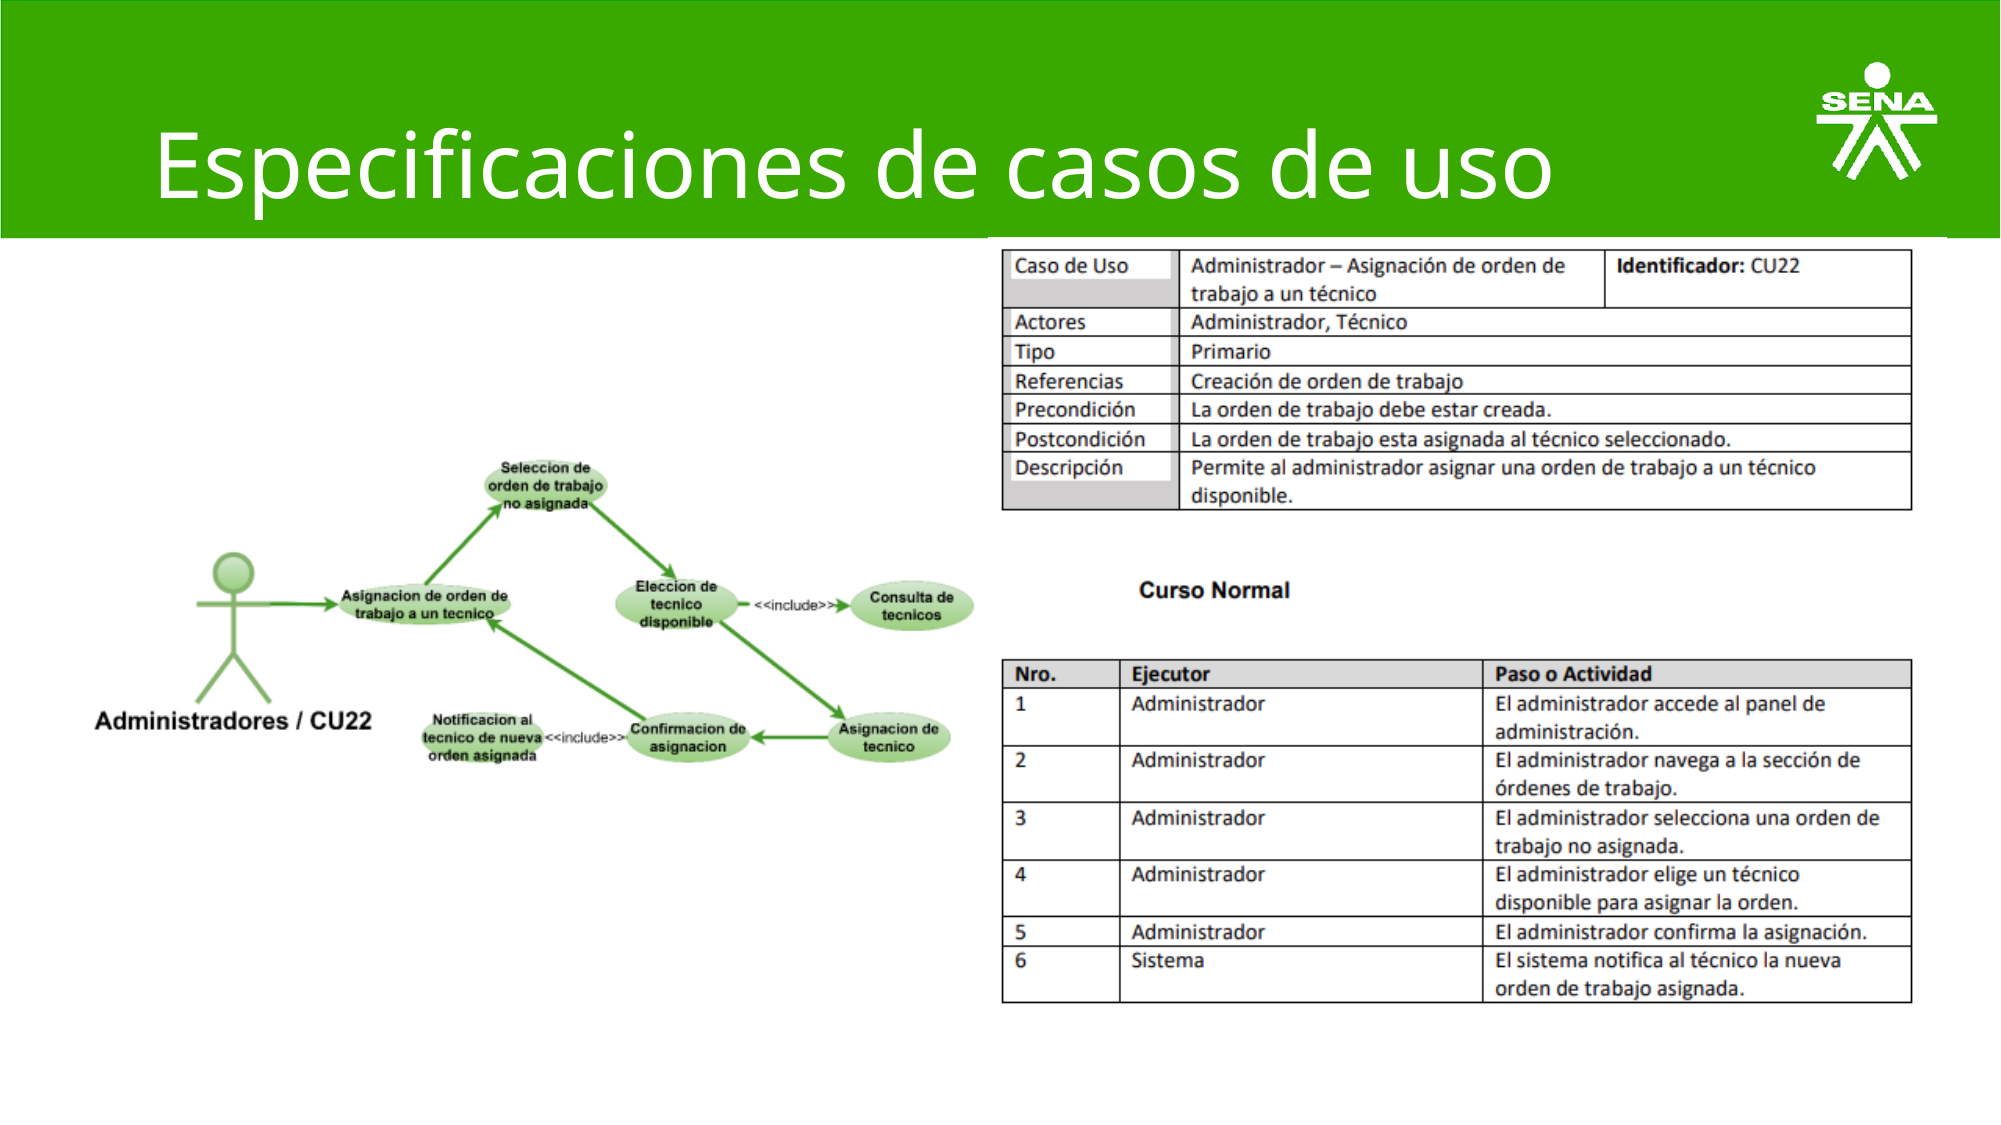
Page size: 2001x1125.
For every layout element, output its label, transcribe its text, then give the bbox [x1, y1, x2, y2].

picture [0, 0, 2001, 1125]
title Especificaciones de casos de uso [137, 59, 1863, 278]
